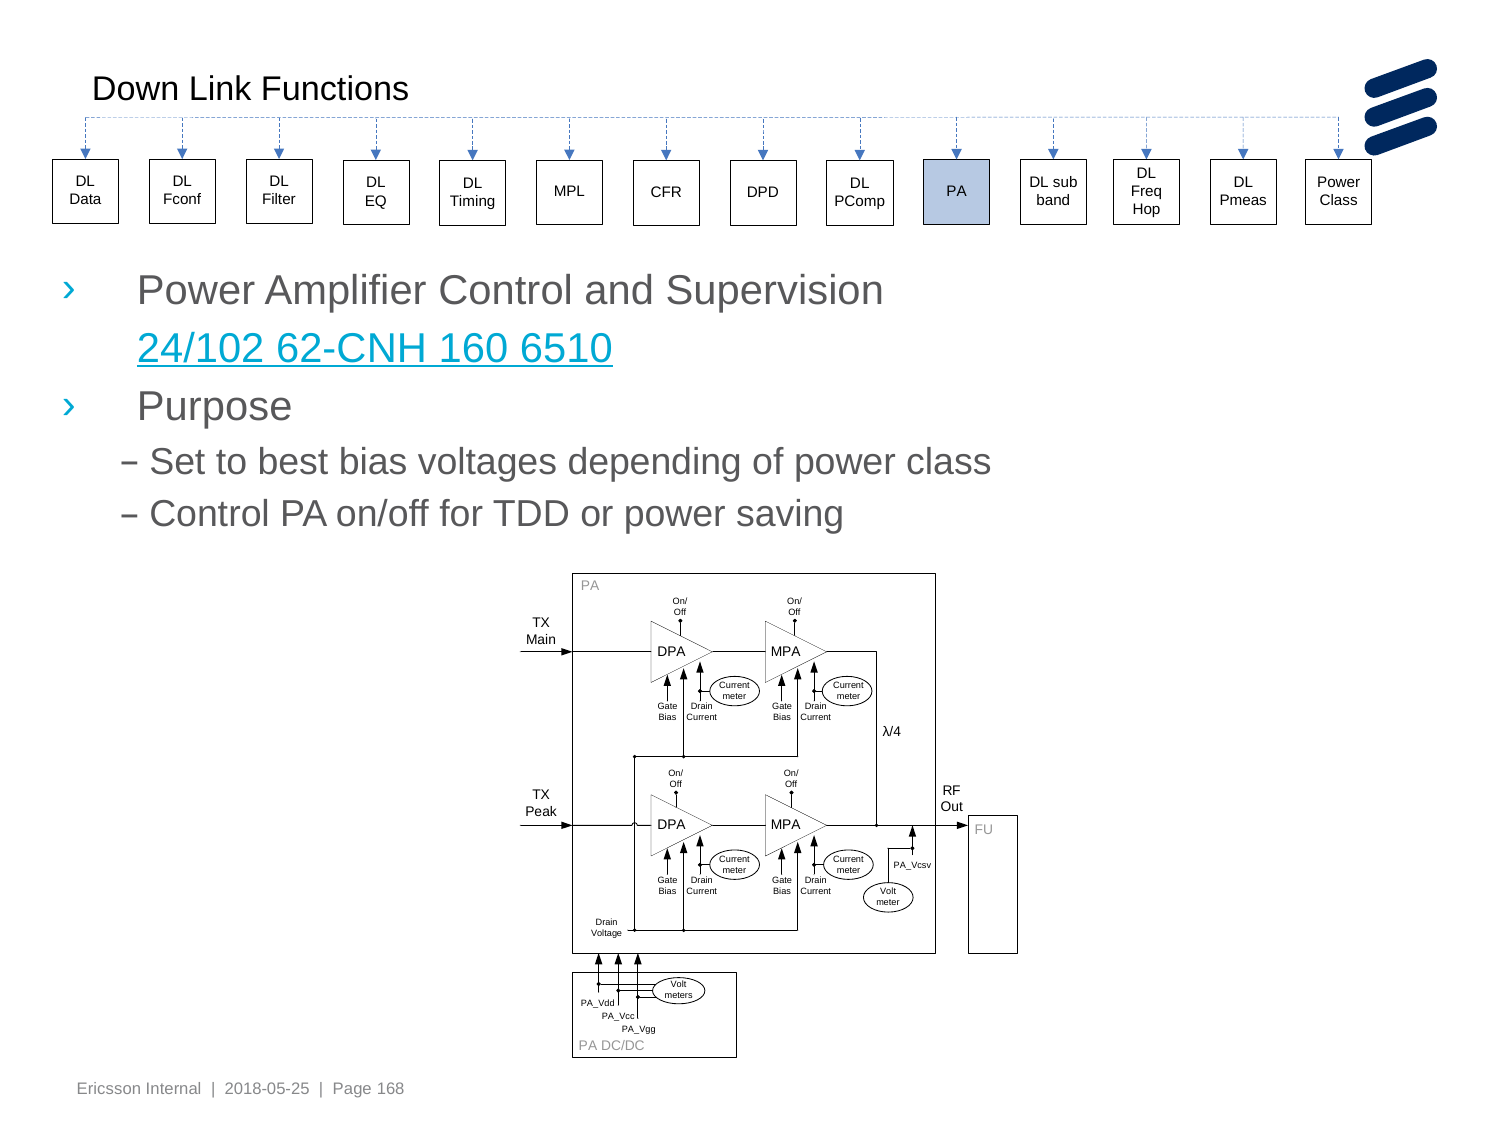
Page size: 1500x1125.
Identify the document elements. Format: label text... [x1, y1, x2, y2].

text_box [506, 557, 1031, 1070]
list Power Amplifier Control and Supervision 24/102 62-CNH 160 6510 Purpose Set to best bias voltages depending of power class Control PA on/off for TDD or power saving [49, 262, 1420, 1072]
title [49, 62, 1375, 228]
